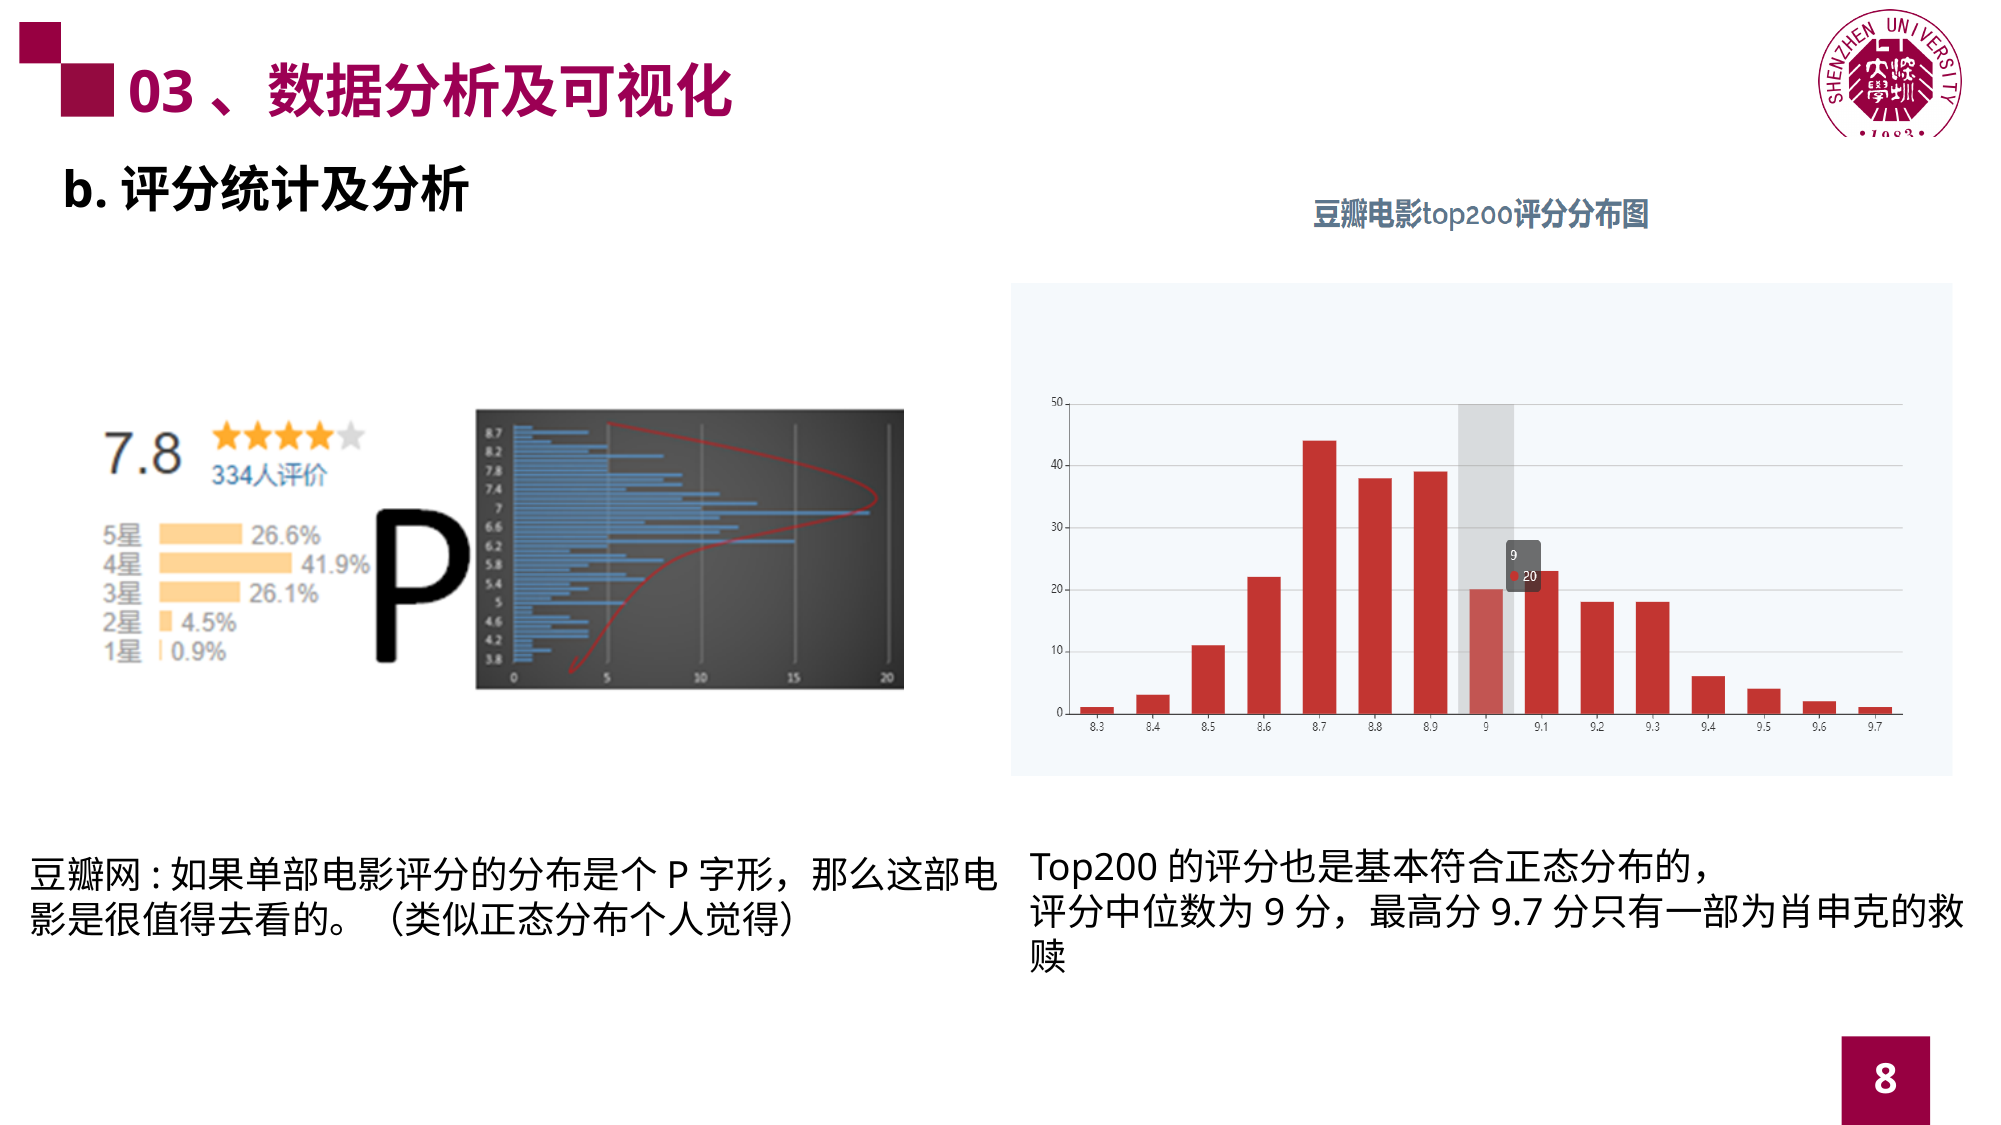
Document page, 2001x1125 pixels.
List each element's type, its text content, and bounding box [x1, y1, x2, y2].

text_box 豆瓣网:如果单部电影评分的分布是个P字形，那么这部电影是很值得去看的。（类似正态分布个人觉得） [15, 843, 1015, 949]
text_box Top200的评分也是基本符合正态分布的， 评分中位数为9分，最高分9.7分只有一部为肖申克的救赎 [1015, 835, 2000, 986]
picture [972, 9, 2000, 813]
text_box b.评分统计及分析 [48, 149, 865, 225]
picture [77, 364, 904, 874]
text_box 03、数据分析及可视化 [113, 47, 1000, 132]
slide_number 8 [1771, 1050, 2000, 1111]
